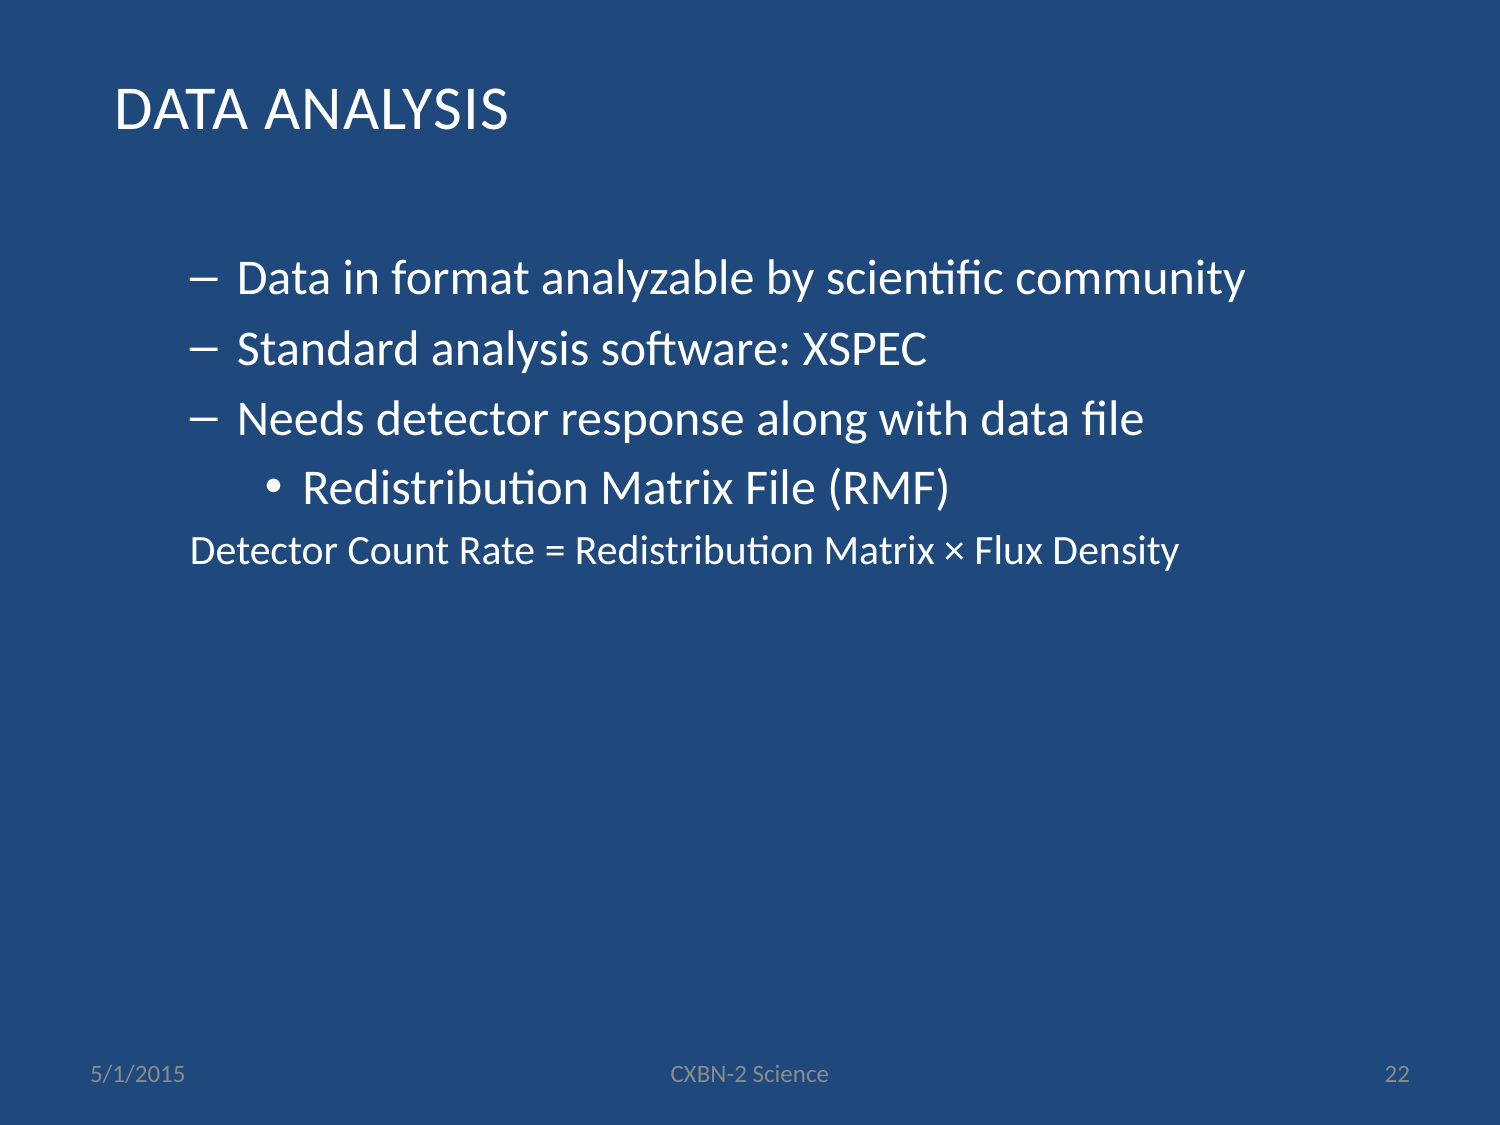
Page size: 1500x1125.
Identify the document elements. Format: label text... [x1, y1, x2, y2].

list Data in format analyzable by scientific community Standard analysis software: XSPEC Needs detector response along with data file Redistribution Matrix File (RMF) Detector Count Rate = Redistribution Matrix × Flux Density [99, 237, 1400, 913]
footer CXBN-2 Science [512, 1042, 988, 1103]
text_box Data Analysis [99, 24, 1400, 150]
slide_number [75, 1042, 425, 1103]
slide_number 22 [1074, 1042, 1425, 1103]
